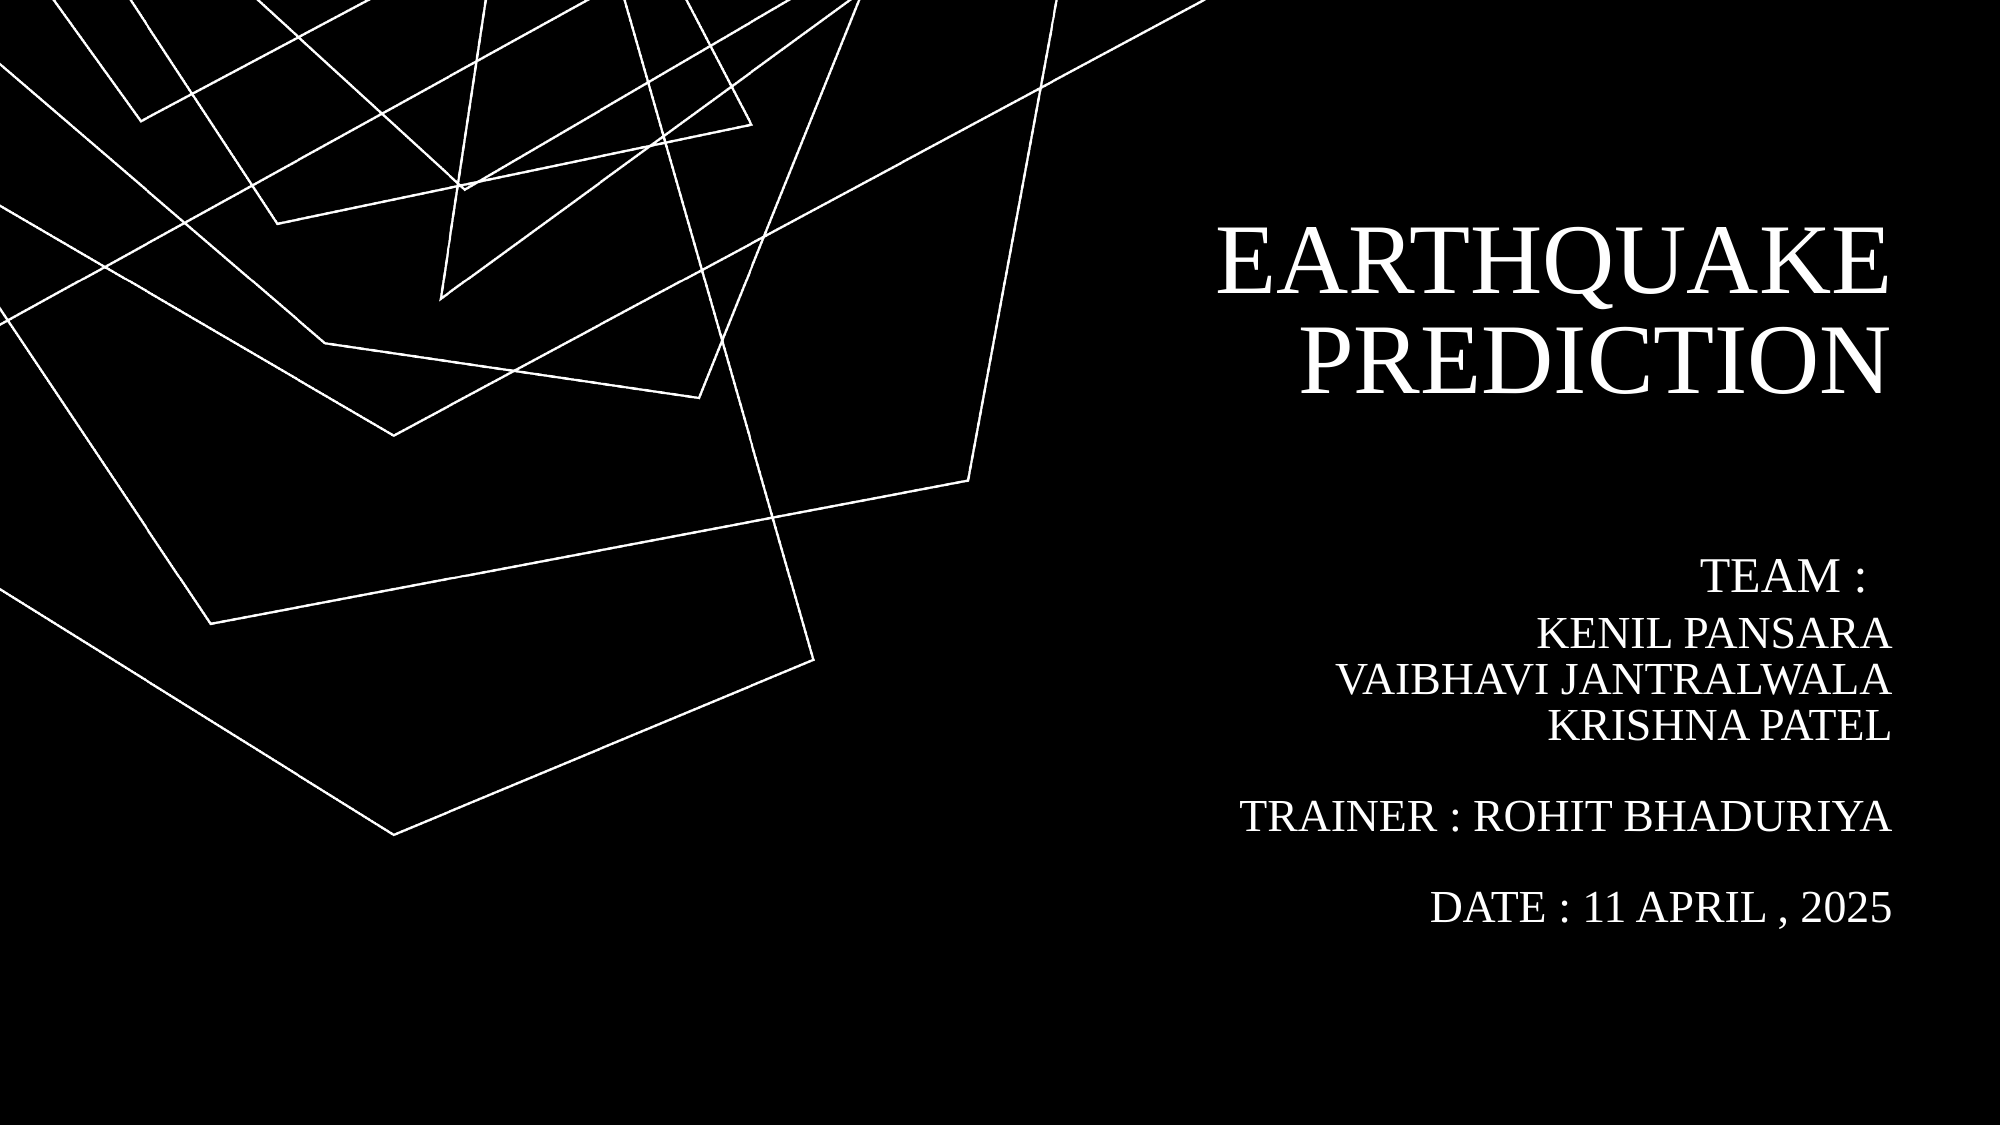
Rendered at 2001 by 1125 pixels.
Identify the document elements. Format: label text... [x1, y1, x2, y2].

picture [0, 0, 1356, 873]
title Earthquake prediction team : kenil pansara Vaibhavi jantralwala krishna patel trainer : rohit bhaduriya date : 11 April , 2025 [933, 167, 1908, 1059]
